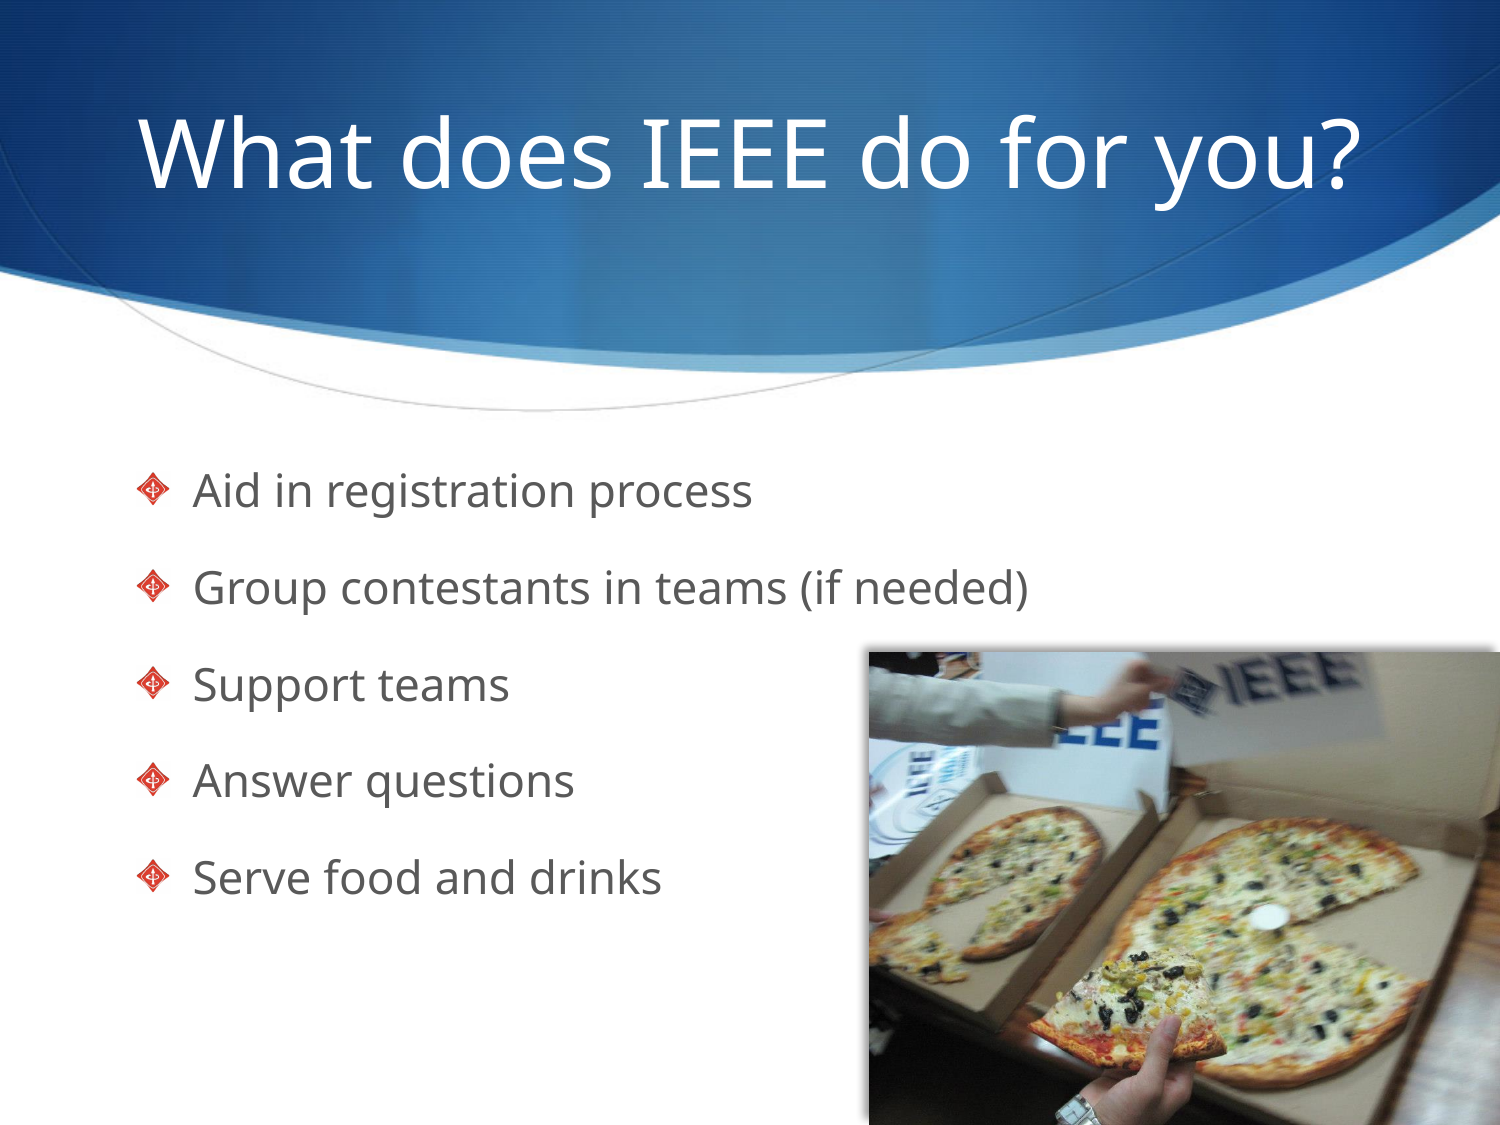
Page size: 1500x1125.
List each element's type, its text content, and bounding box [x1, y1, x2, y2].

picture [0, 0, 1500, 1125]
list Aid in registration process Group contestants in teams (if needed) Support teams Answer questions Serve food and drinks [121, 454, 1379, 991]
title What does IEEE do for you? [75, 56, 1425, 245]
